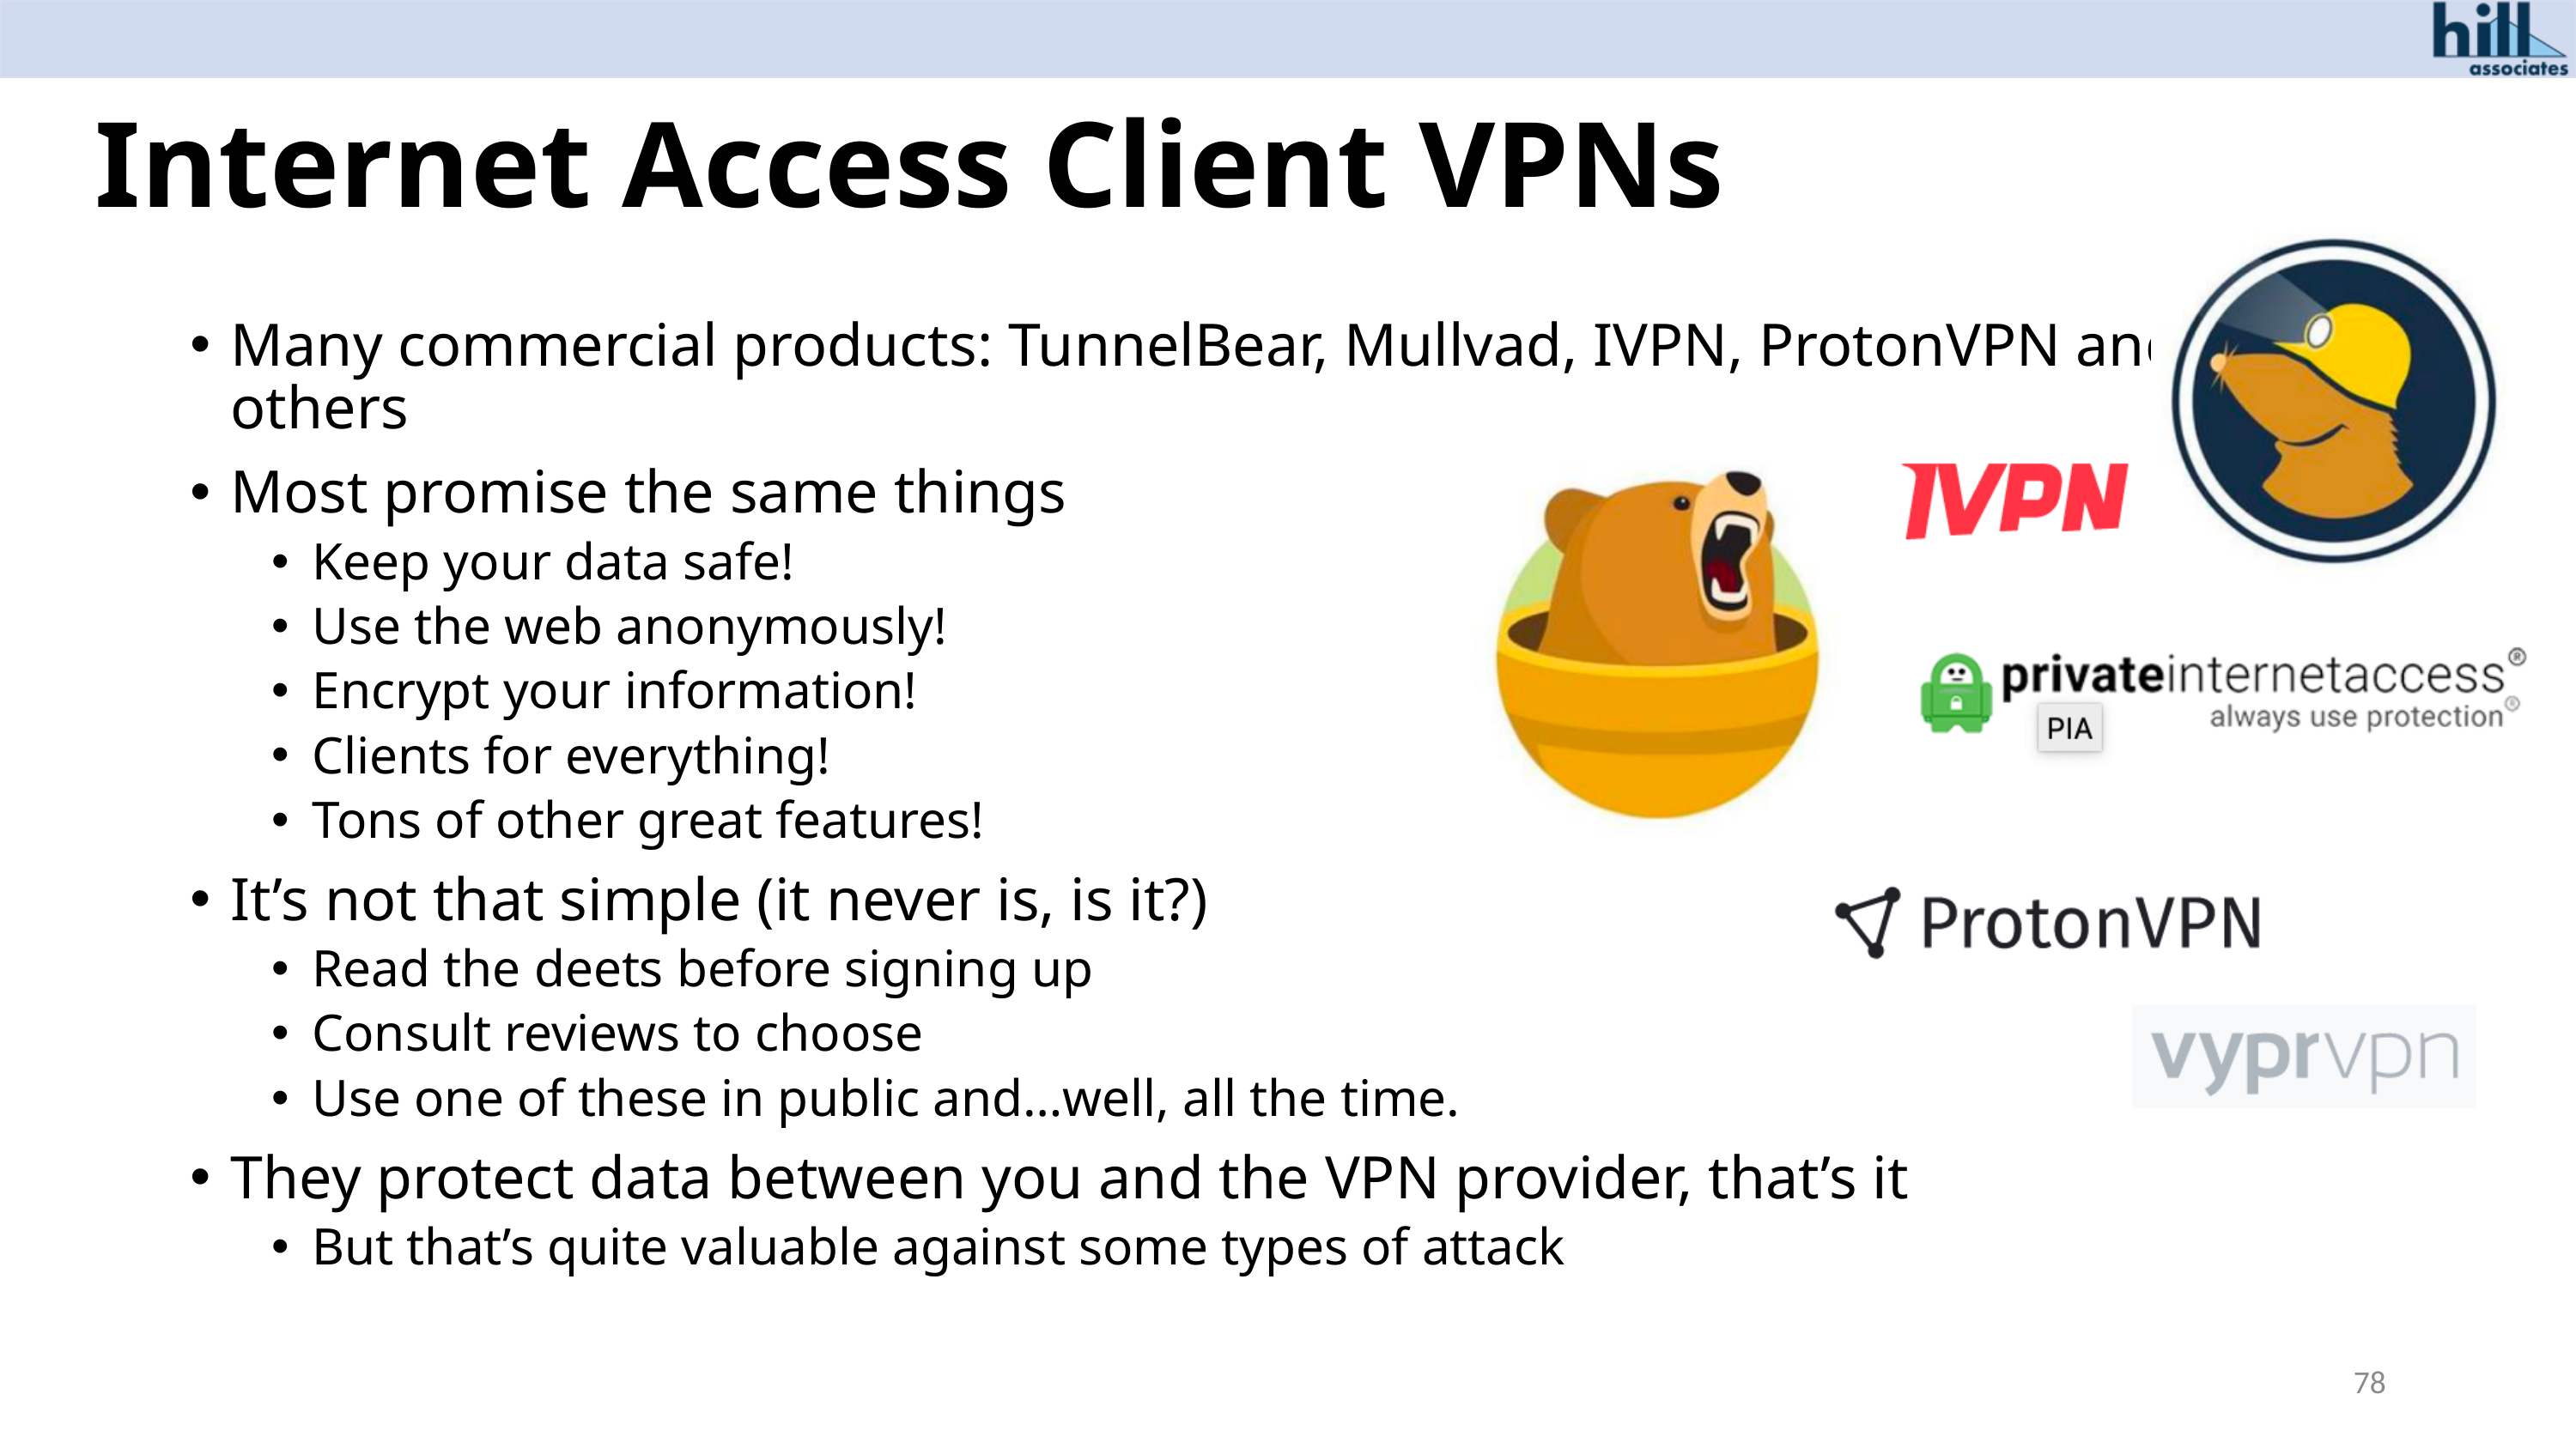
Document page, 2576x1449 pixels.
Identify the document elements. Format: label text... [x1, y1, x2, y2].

picture [1807, 862, 2476, 1108]
list Many commercial products: TunnelBear, Mullvad, IVPN, ProtonVPN and many others Most promise the same things Keep your data safe! Use the web anonymously! Encrypt your information! Clients for everything! Tons of other great features! It’s not that simple (it never is, is it?) Read the deets before signing up Consult reviews to choose Use one of these in public and…well, all the time. They protect data between you and the VPN provider, that’s it But that’s quite valuable against some types of attack [177, 308, 2399, 1290]
title Internet Access Client VPNs [82, 28, 2305, 309]
picture [1468, 437, 1852, 859]
picture [2151, 209, 2518, 603]
picture [1907, 640, 2549, 777]
picture [1875, 440, 2150, 564]
slide_number 78 [1819, 1343, 2399, 1420]
picture [2432, 0, 2576, 80]
